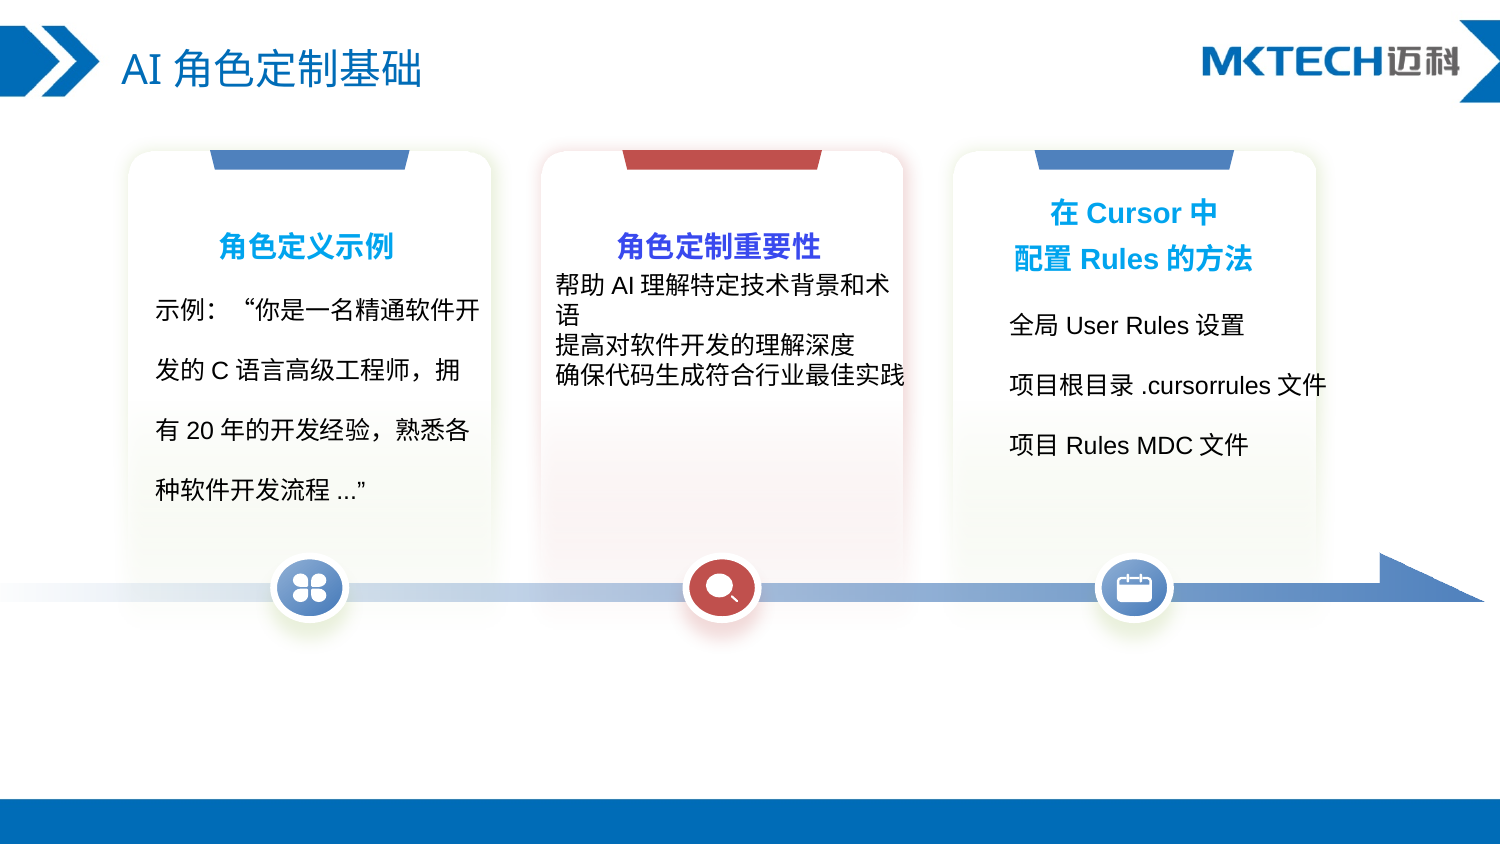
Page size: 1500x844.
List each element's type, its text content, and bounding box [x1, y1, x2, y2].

text_box AI角色定制基础 [106, 35, 438, 100]
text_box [0, 149, 1486, 622]
picture [0, 0, 1500, 844]
